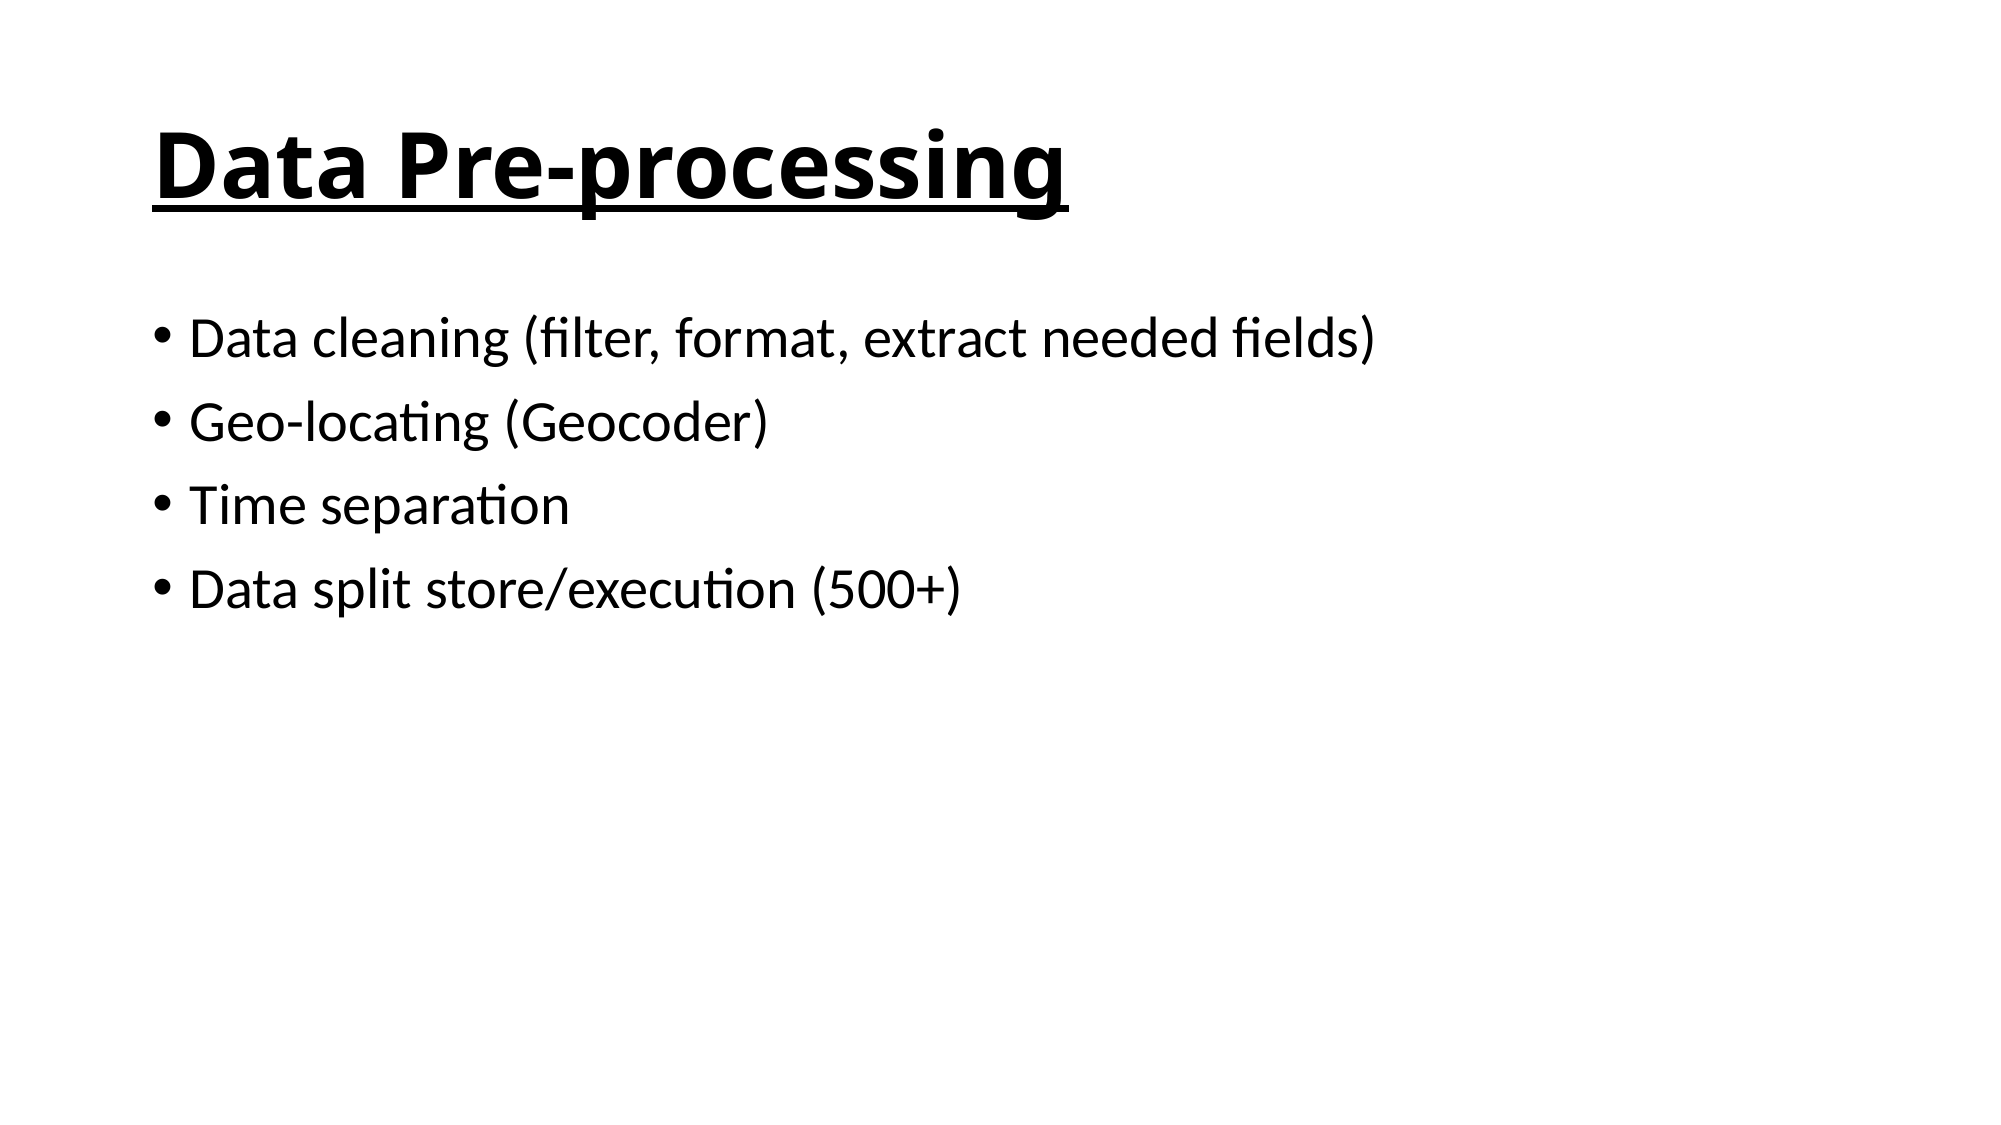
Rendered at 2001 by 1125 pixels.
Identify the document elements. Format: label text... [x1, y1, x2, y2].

title Data Pre-processing [137, 59, 1863, 278]
list Data cleaning (filter, format, extract needed fields) Geo-locating (Geocoder) Time separation Data split store/execution (500+) [137, 299, 1863, 1014]
